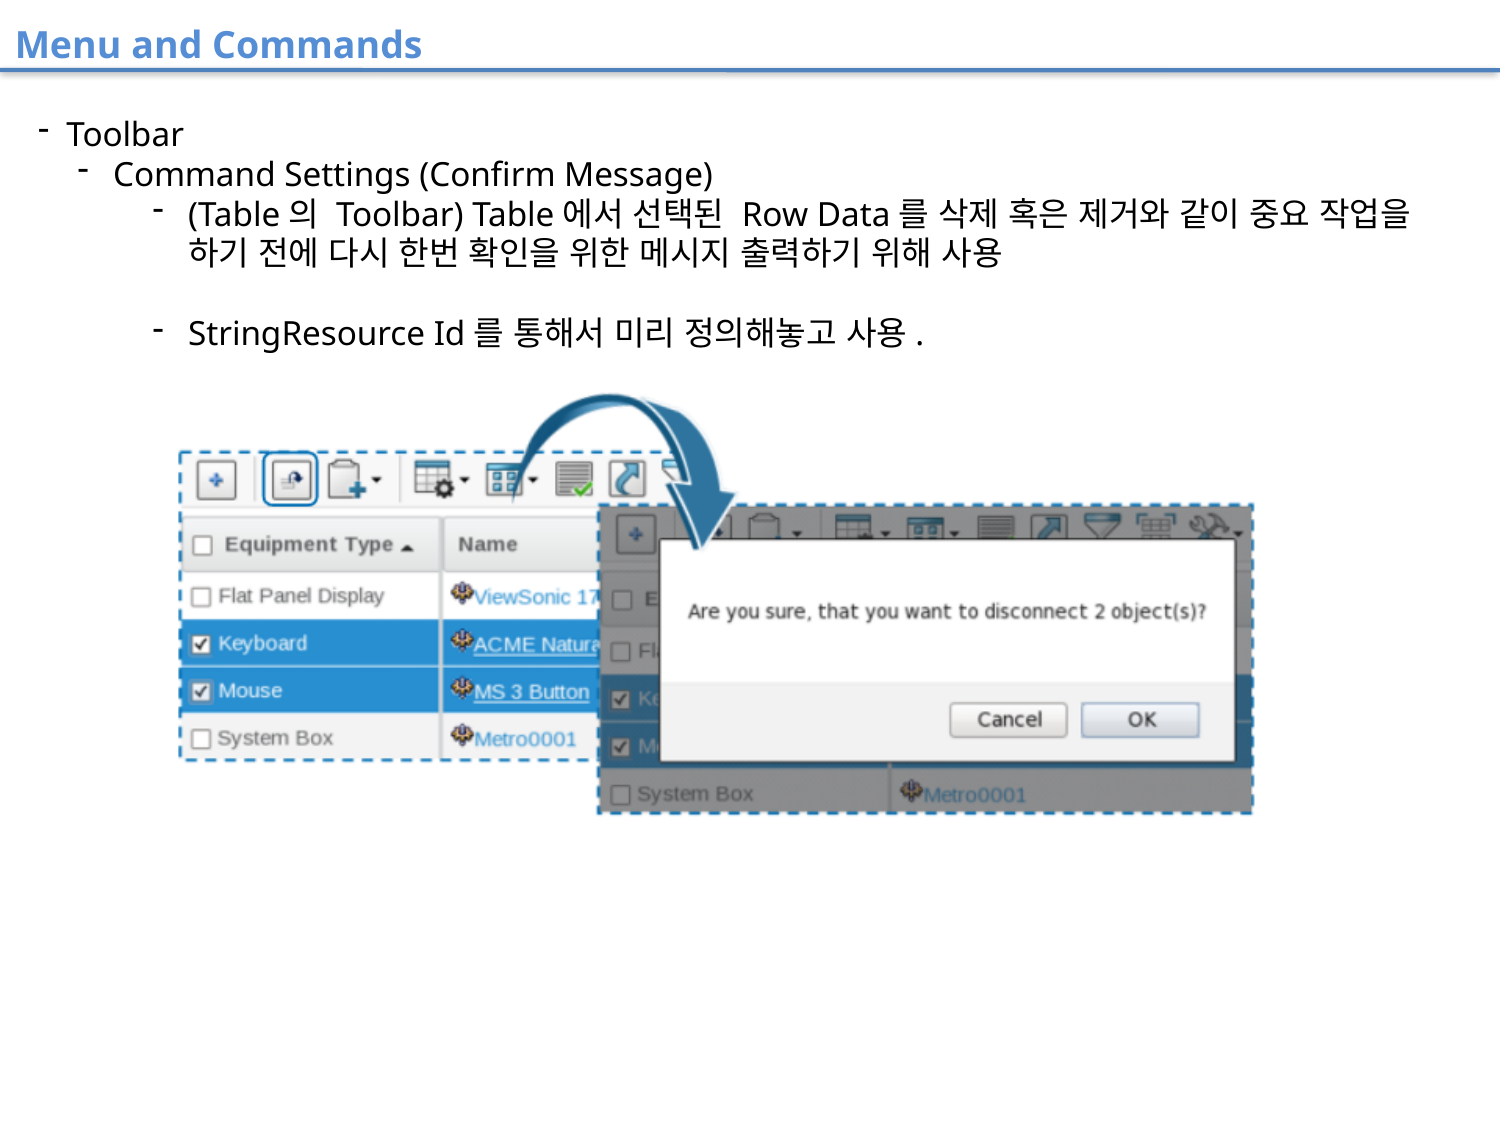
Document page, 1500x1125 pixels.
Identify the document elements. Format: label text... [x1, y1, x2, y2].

text_box Toolbar Command Settings (Confirm Message) (Table의 Toolbar) Table에서 선택된 Row Data를 삭제 혹은 제거와 같이 중요 작업을 하기 전에 다시 한번 확인을 위한 메시지 출력하기 위해 사용 StringResource Id를 통해서 미리 정의해놓고 사용. [23, 105, 1477, 360]
text_box Menu and Commands [0, 13, 1090, 69]
picture [152, 370, 1275, 833]
